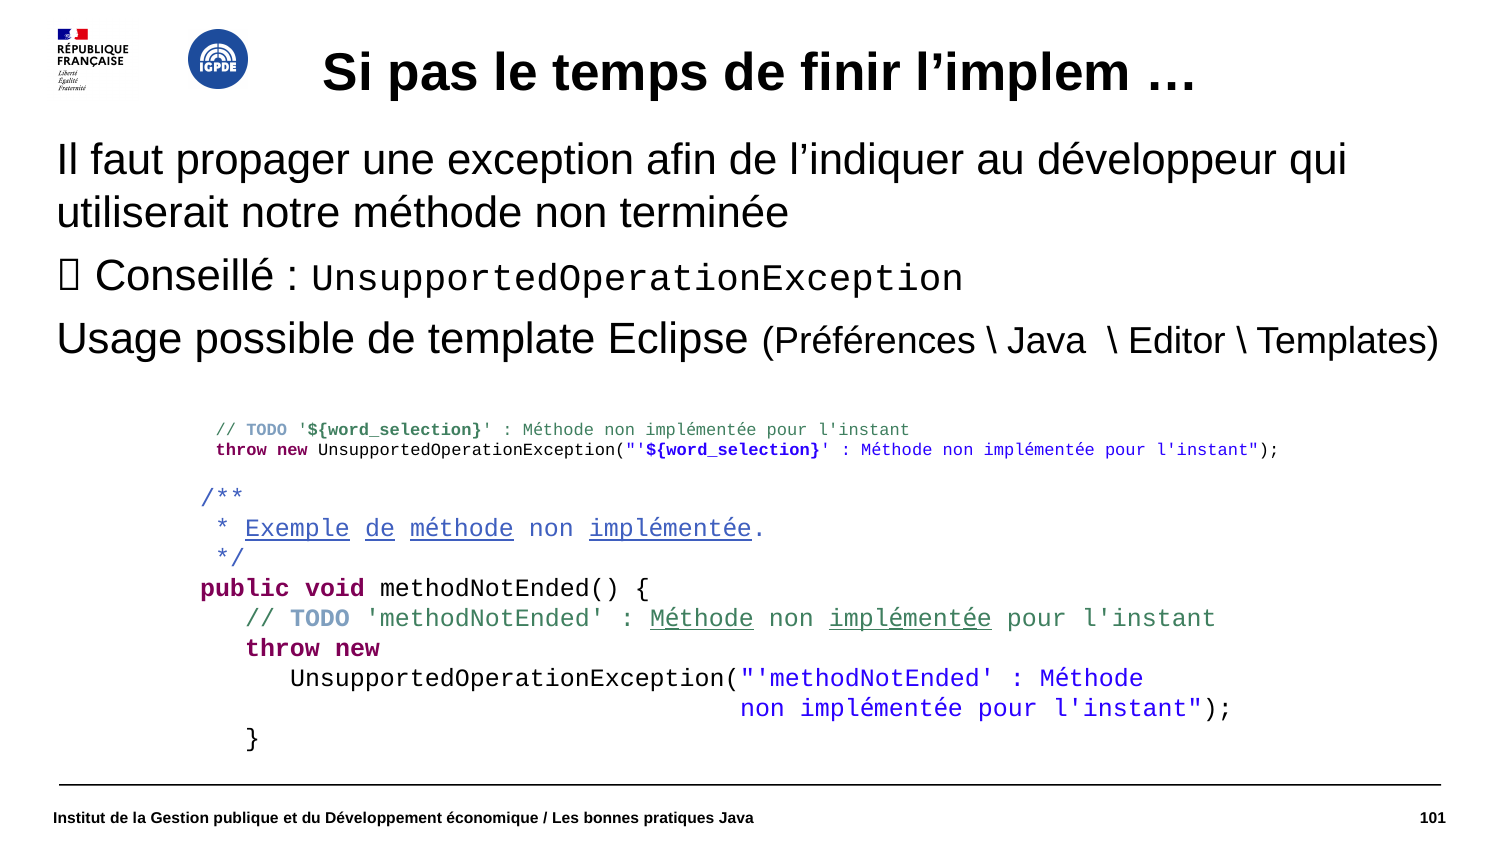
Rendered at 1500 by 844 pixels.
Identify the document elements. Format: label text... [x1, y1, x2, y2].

picture [47, 18, 139, 101]
slide_number 1 [1224, 787, 1447, 844]
text_box /** * Exemple de méthode non implémentée. */ public void methodNotEnded() { // TODO 'methodNotEnded' : Méthode non implémentée pour l'instant throw new UnsupportedOperationException("'methodNotEnded' : Méthode non implémentée pour l'instant"); } [185, 474, 1311, 759]
title Si pas le temps de finir l’implem … [322, 44, 1282, 116]
list Il faut propager une exception afin de l’indiquer au développeur qui utiliserait notre méthode non terminée  Conseillé : UnsupportedOperationException Usage possible de template Eclipse (Préférences \ Java \ Editor \ Templates) [56, 131, 1500, 482]
footer Institut de la Gestion publique et du Développement économique / Les bonnes pratiques Java [53, 787, 780, 844]
picture [188, 29, 248, 89]
text_box // TODO '${word_selection}' : Méthode non implémentée pour l'instant throw new UnsupportedOperationException("'${word_selection}' : Méthode non implémentée pour l'instant"); [200, 410, 1295, 467]
